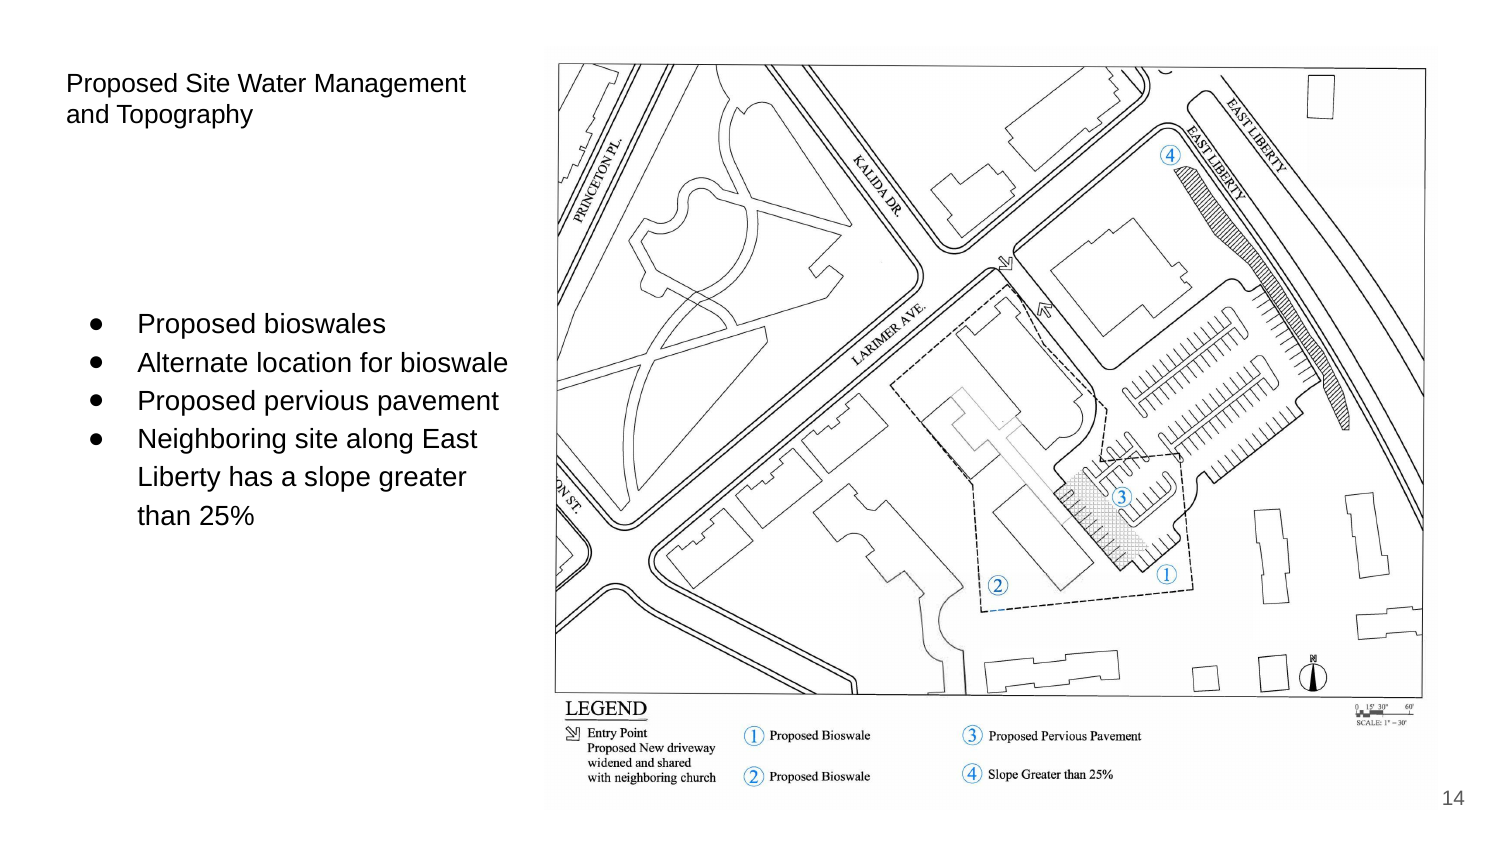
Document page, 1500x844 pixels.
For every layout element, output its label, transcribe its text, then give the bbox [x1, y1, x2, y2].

list Proposed bioswales Alternate location for bioswale Proposed pervious pavement Neighboring site along East Liberty has a slope greater than 25% [51, 286, 538, 609]
title Proposed Site Water Management and Topography [51, 51, 539, 146]
picture [544, 46, 1438, 810]
slide_number ‹#› [1389, 764, 1480, 830]
